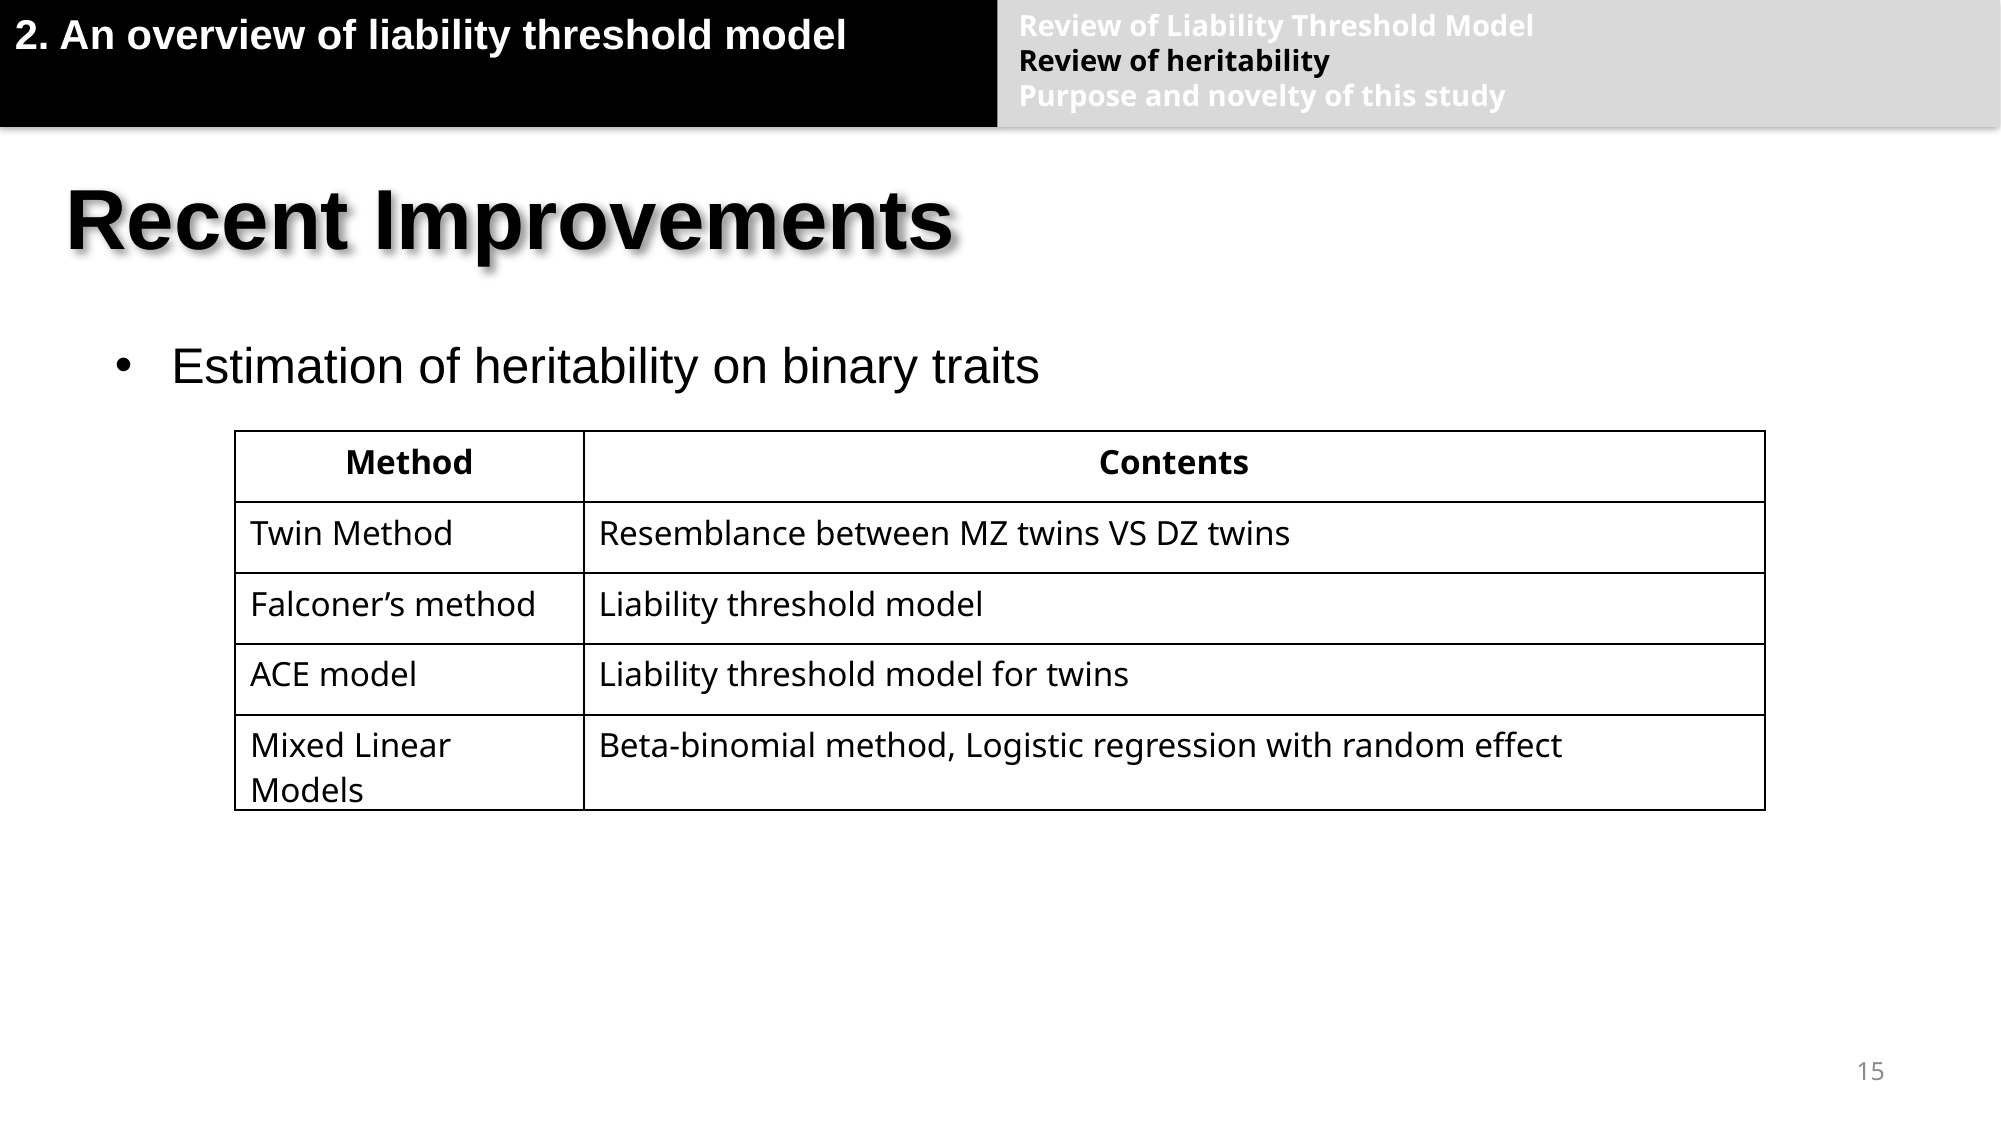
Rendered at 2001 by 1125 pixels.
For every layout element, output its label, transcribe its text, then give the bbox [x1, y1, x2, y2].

table_cell Resemblance between MZ twins VS DZ twins [585, 503, 1764, 572]
table_cell Mixed Linear Models [236, 716, 583, 809]
text_box Review of Liability Threshold Model Review of heritability Purpose and novelty of this study [1003, 0, 1898, 120]
slide_number 15 [1433, 1042, 1900, 1103]
table_cell Twin Method [236, 503, 583, 572]
table_cell ACE model [236, 645, 583, 714]
text_box 2. An overview of liability threshold model [0, 0, 894, 65]
table_header Method [236, 432, 583, 501]
table_cell Liability threshold model [585, 574, 1764, 643]
table_cell Liability threshold model for twins [585, 645, 1764, 714]
table_cell Falconer’s method [236, 574, 583, 643]
table_header Contents [585, 432, 1764, 501]
list Estimation of heritability on binary traits [99, 326, 1900, 1053]
title Recent Improvements [50, 155, 1851, 274]
table_cell Beta-binomial method, Logistic regression with random effect [585, 716, 1764, 809]
